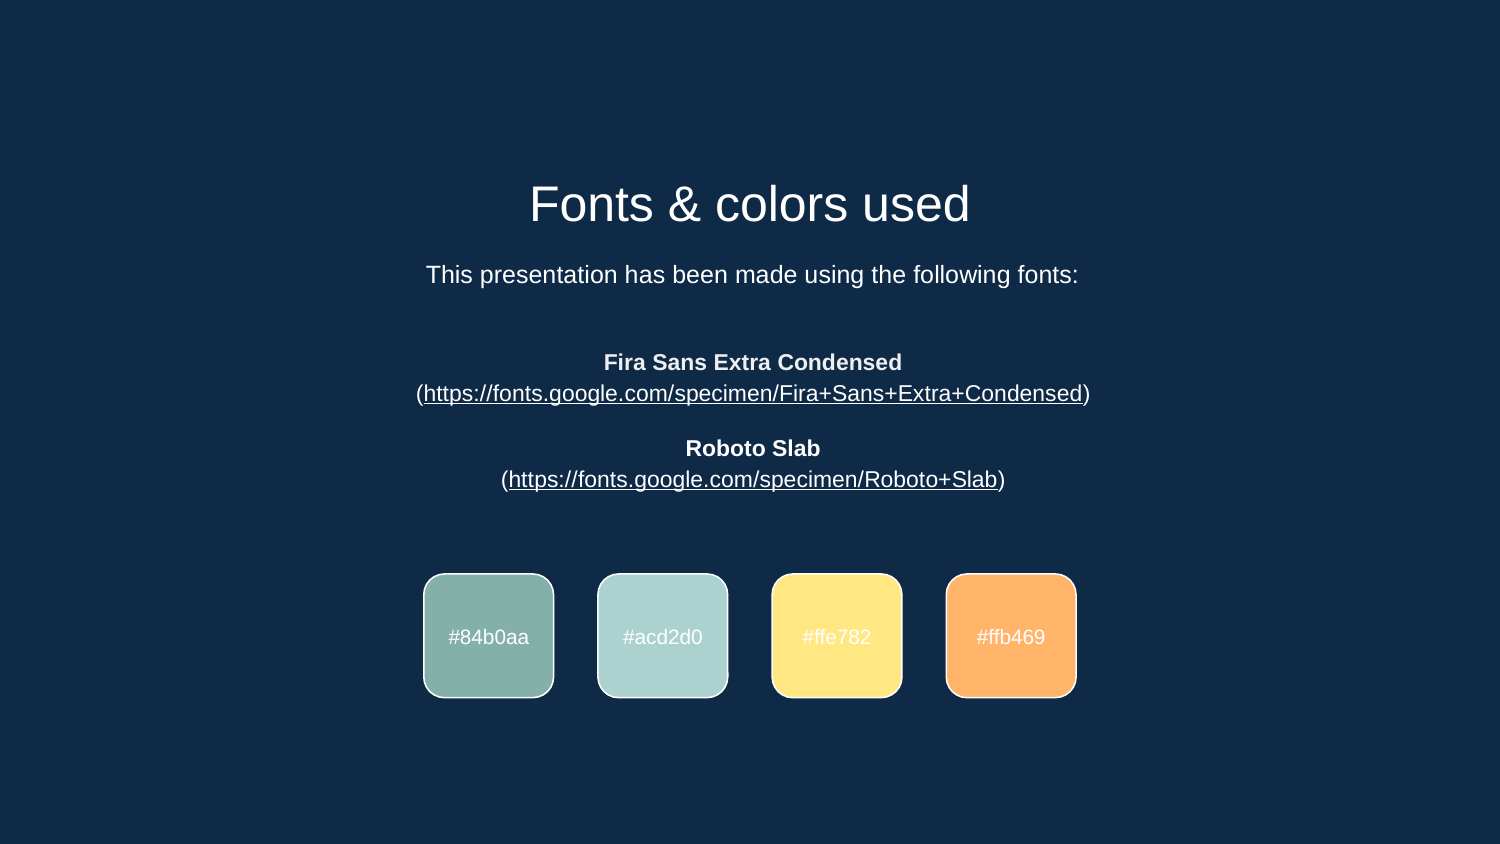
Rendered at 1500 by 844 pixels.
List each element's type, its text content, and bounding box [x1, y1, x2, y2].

list Fira Sans Extra Condensed (https://fonts.google.com/specimen/Fira+Sans+Extra+Condensed) Roboto Slab (https://fonts.google.com/specimen/Roboto+Slab) [175, 314, 1332, 521]
title Fonts & colors used [171, 156, 1328, 236]
list This presentation has been made using the following fonts: [175, 239, 1332, 312]
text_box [423, 573, 1077, 698]
